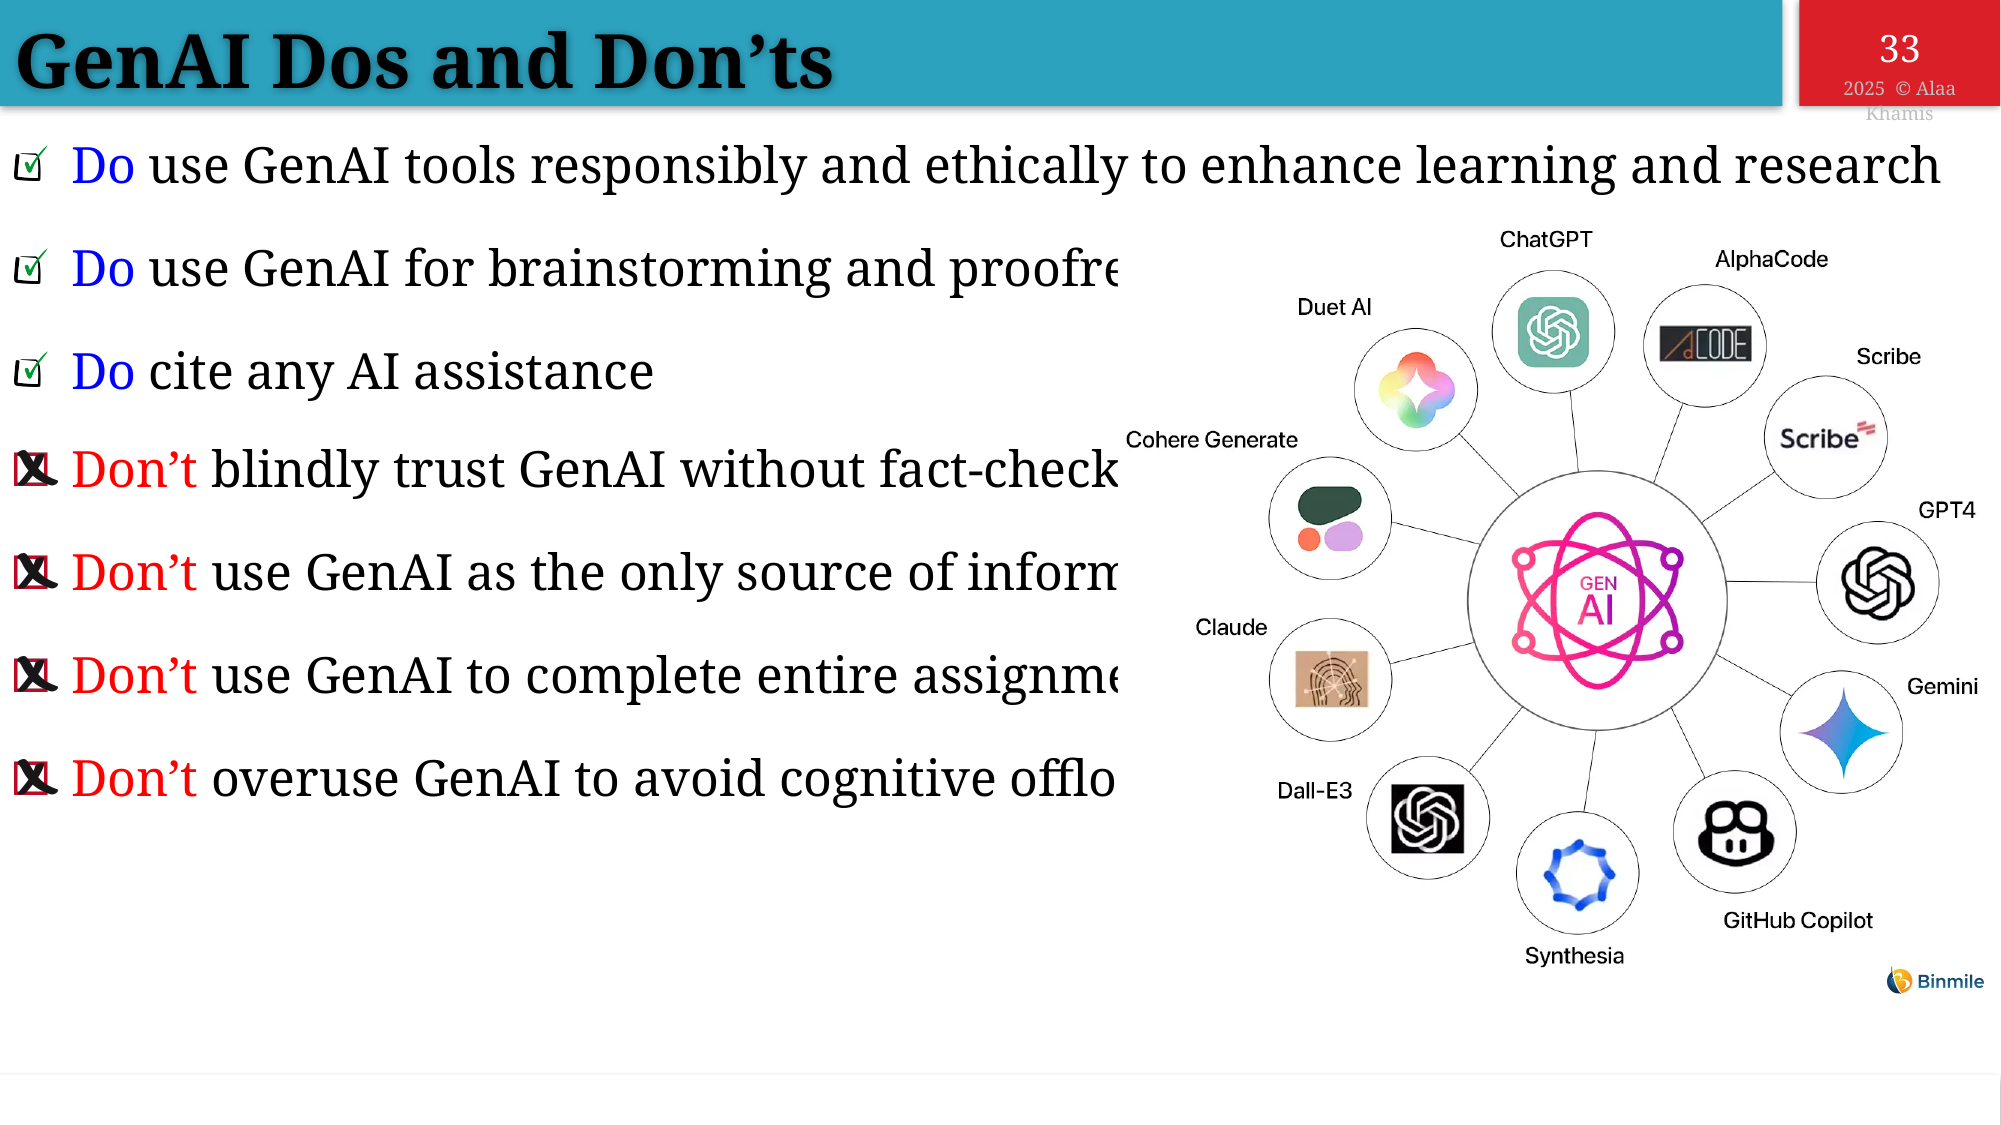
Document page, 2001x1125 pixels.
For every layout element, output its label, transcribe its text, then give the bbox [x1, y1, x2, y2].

text_box Don’t blindly trust GenAI without fact-checking Don’t use GenAI as the only source of information Don’t use GenAI to complete entire assignments Don’t overuse GenAI to avoid cognitive offloading [0, 412, 1112, 814]
picture [14, 656, 50, 692]
picture [14, 553, 50, 589]
picture [14, 450, 50, 486]
picture [14, 759, 50, 795]
picture [14, 248, 50, 284]
picture [14, 351, 50, 387]
text_box Do use GenAI tools responsibly and ethically to enhance learning and research Do use GenAI for brainstorming and proofreading Do cite any AI assistance [0, 107, 2000, 407]
picture [14, 145, 50, 181]
text_box GenAI Dos and Don’ts [0, 0, 1753, 107]
picture [1117, 216, 1999, 994]
